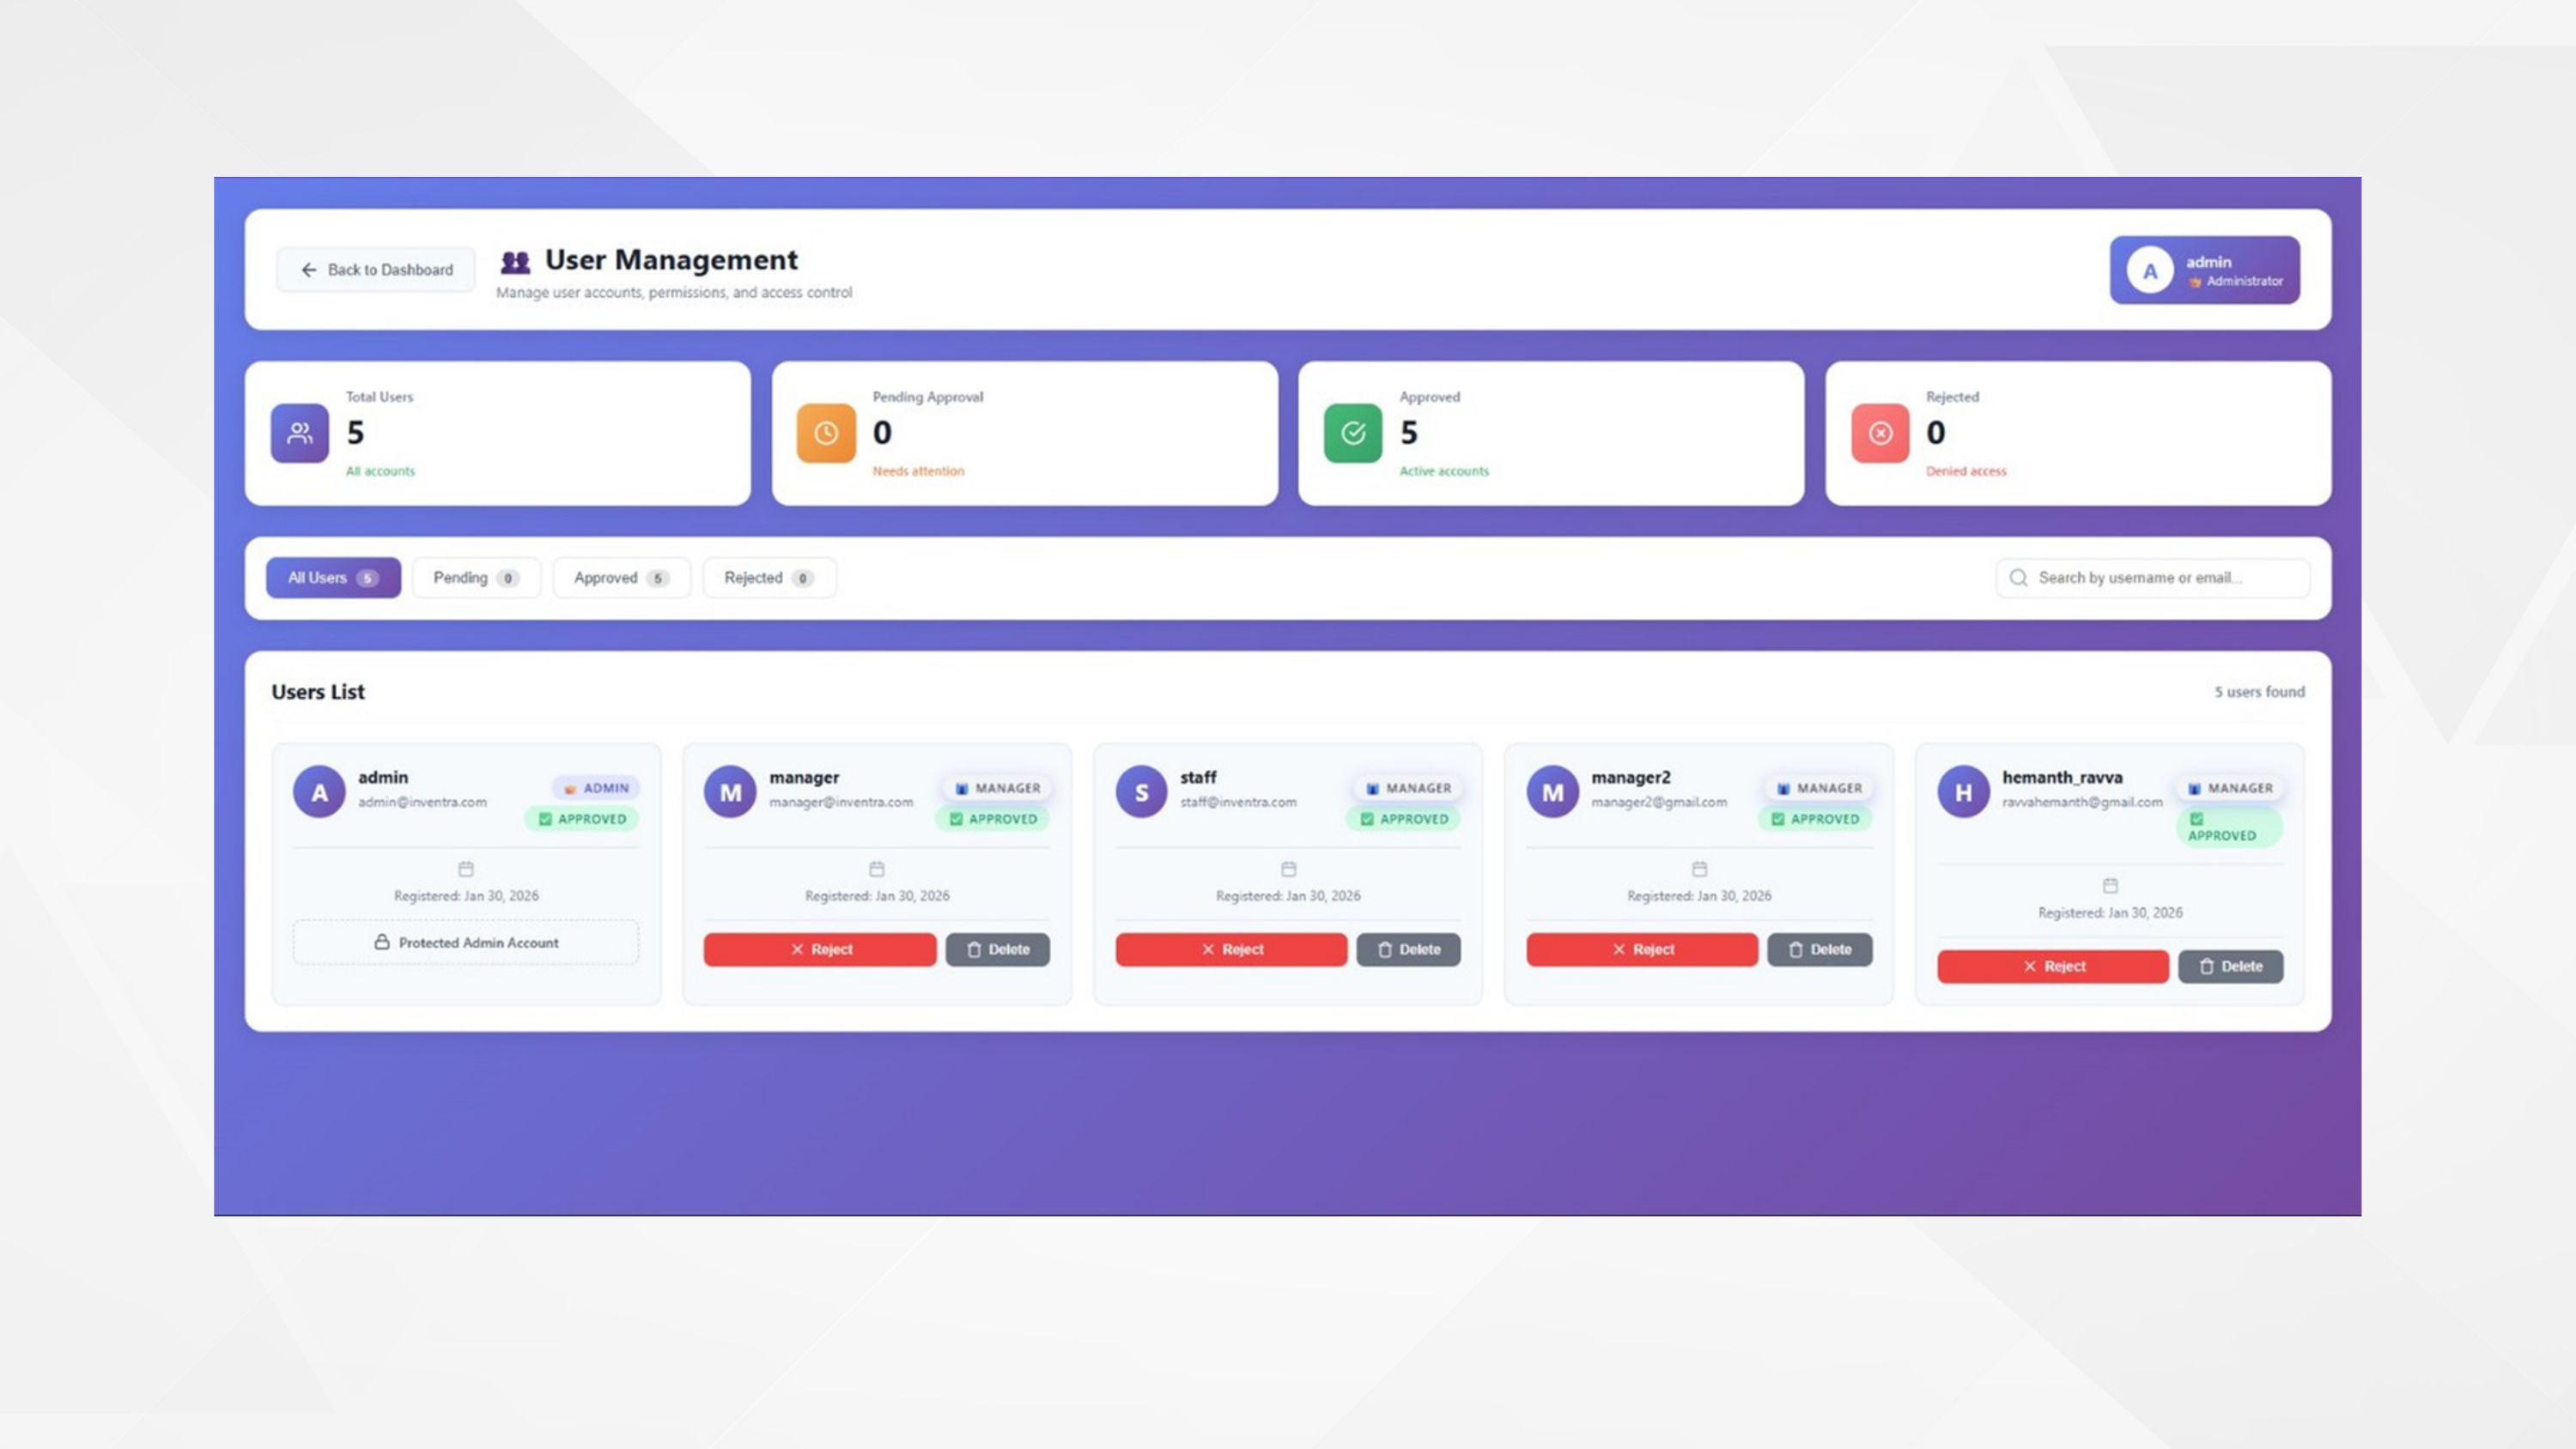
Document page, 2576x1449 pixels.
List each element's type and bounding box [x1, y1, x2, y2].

text_box [0, 0, 2576, 1449]
text_box [214, 177, 2362, 1216]
